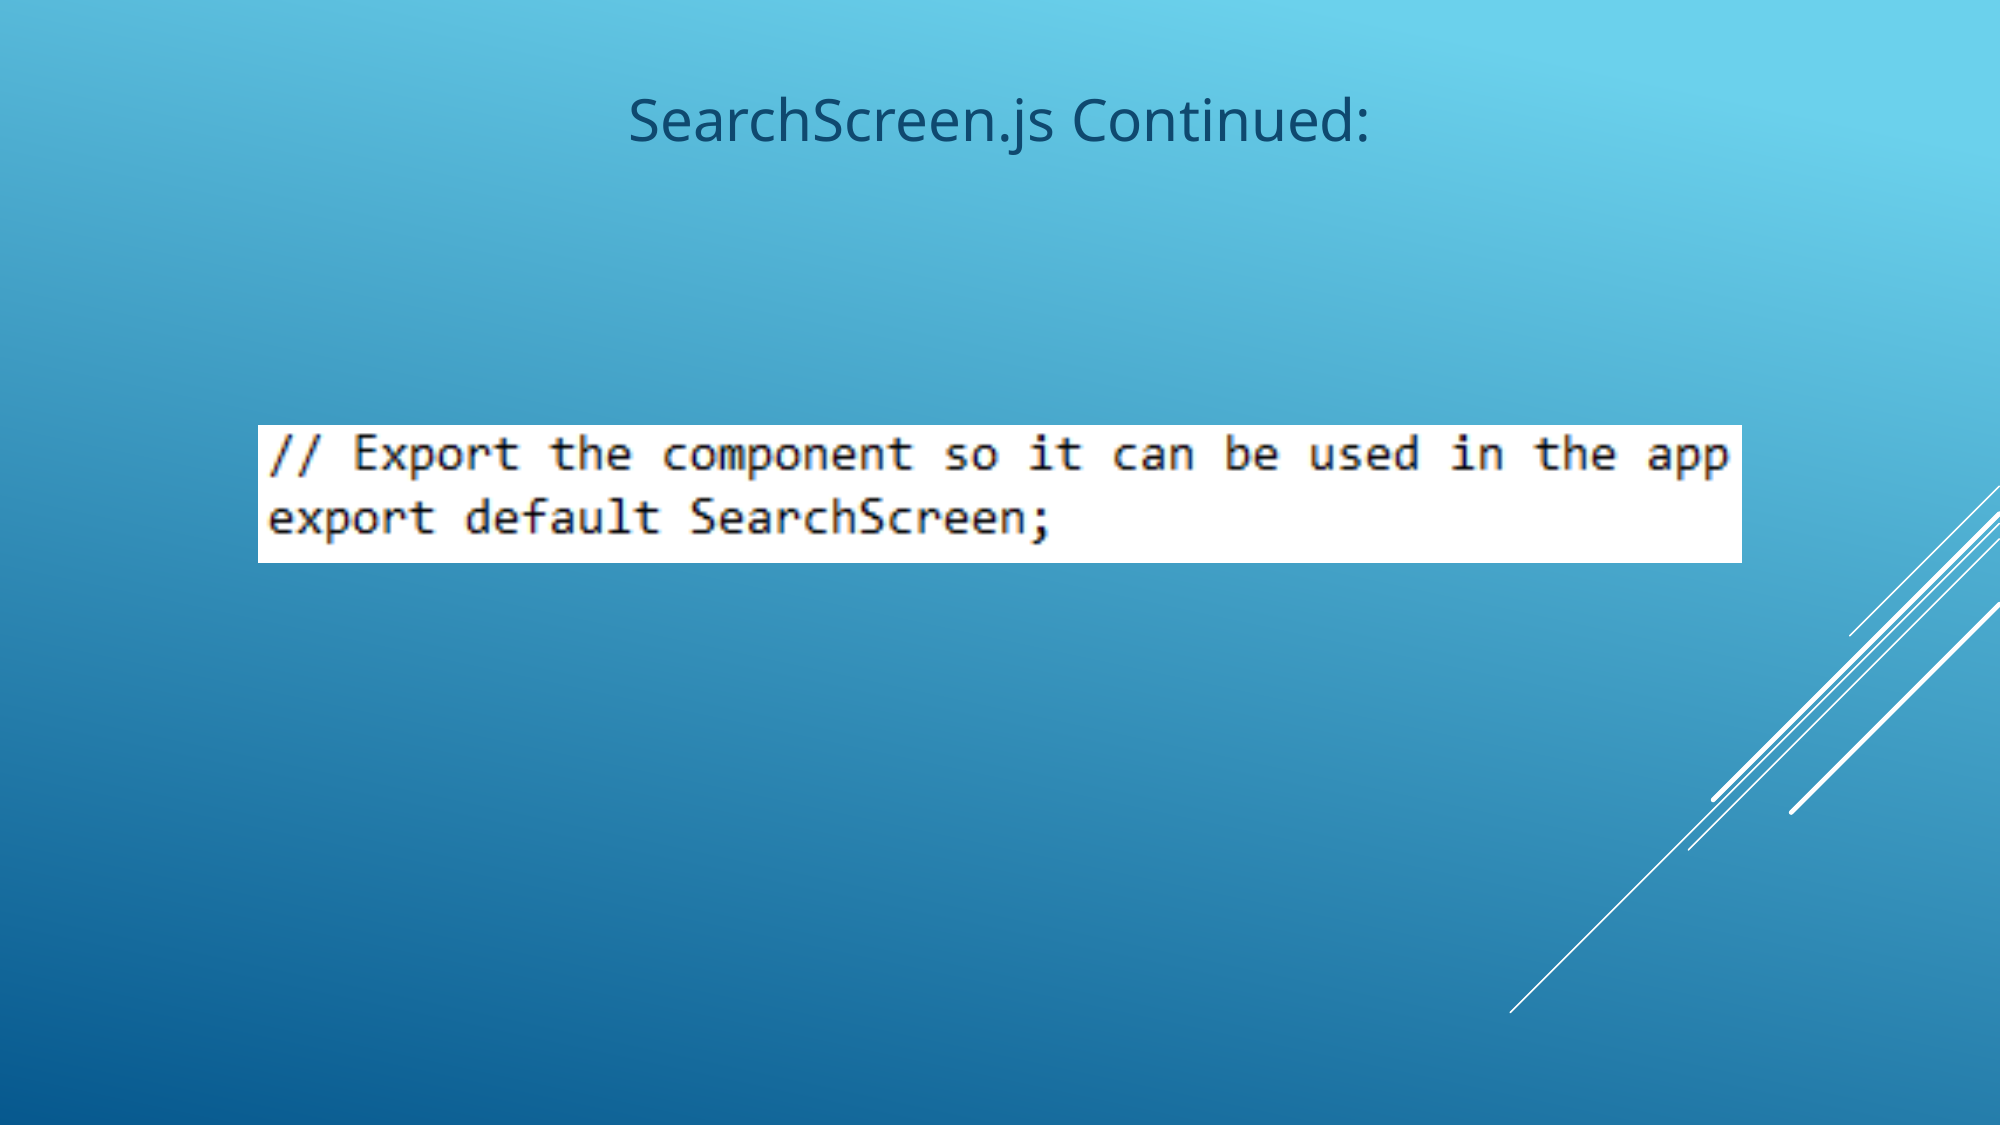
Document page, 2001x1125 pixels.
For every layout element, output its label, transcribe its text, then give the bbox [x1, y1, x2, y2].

list SearchScreen.js Continued: [0, 0, 2000, 236]
picture [258, 425, 1742, 563]
